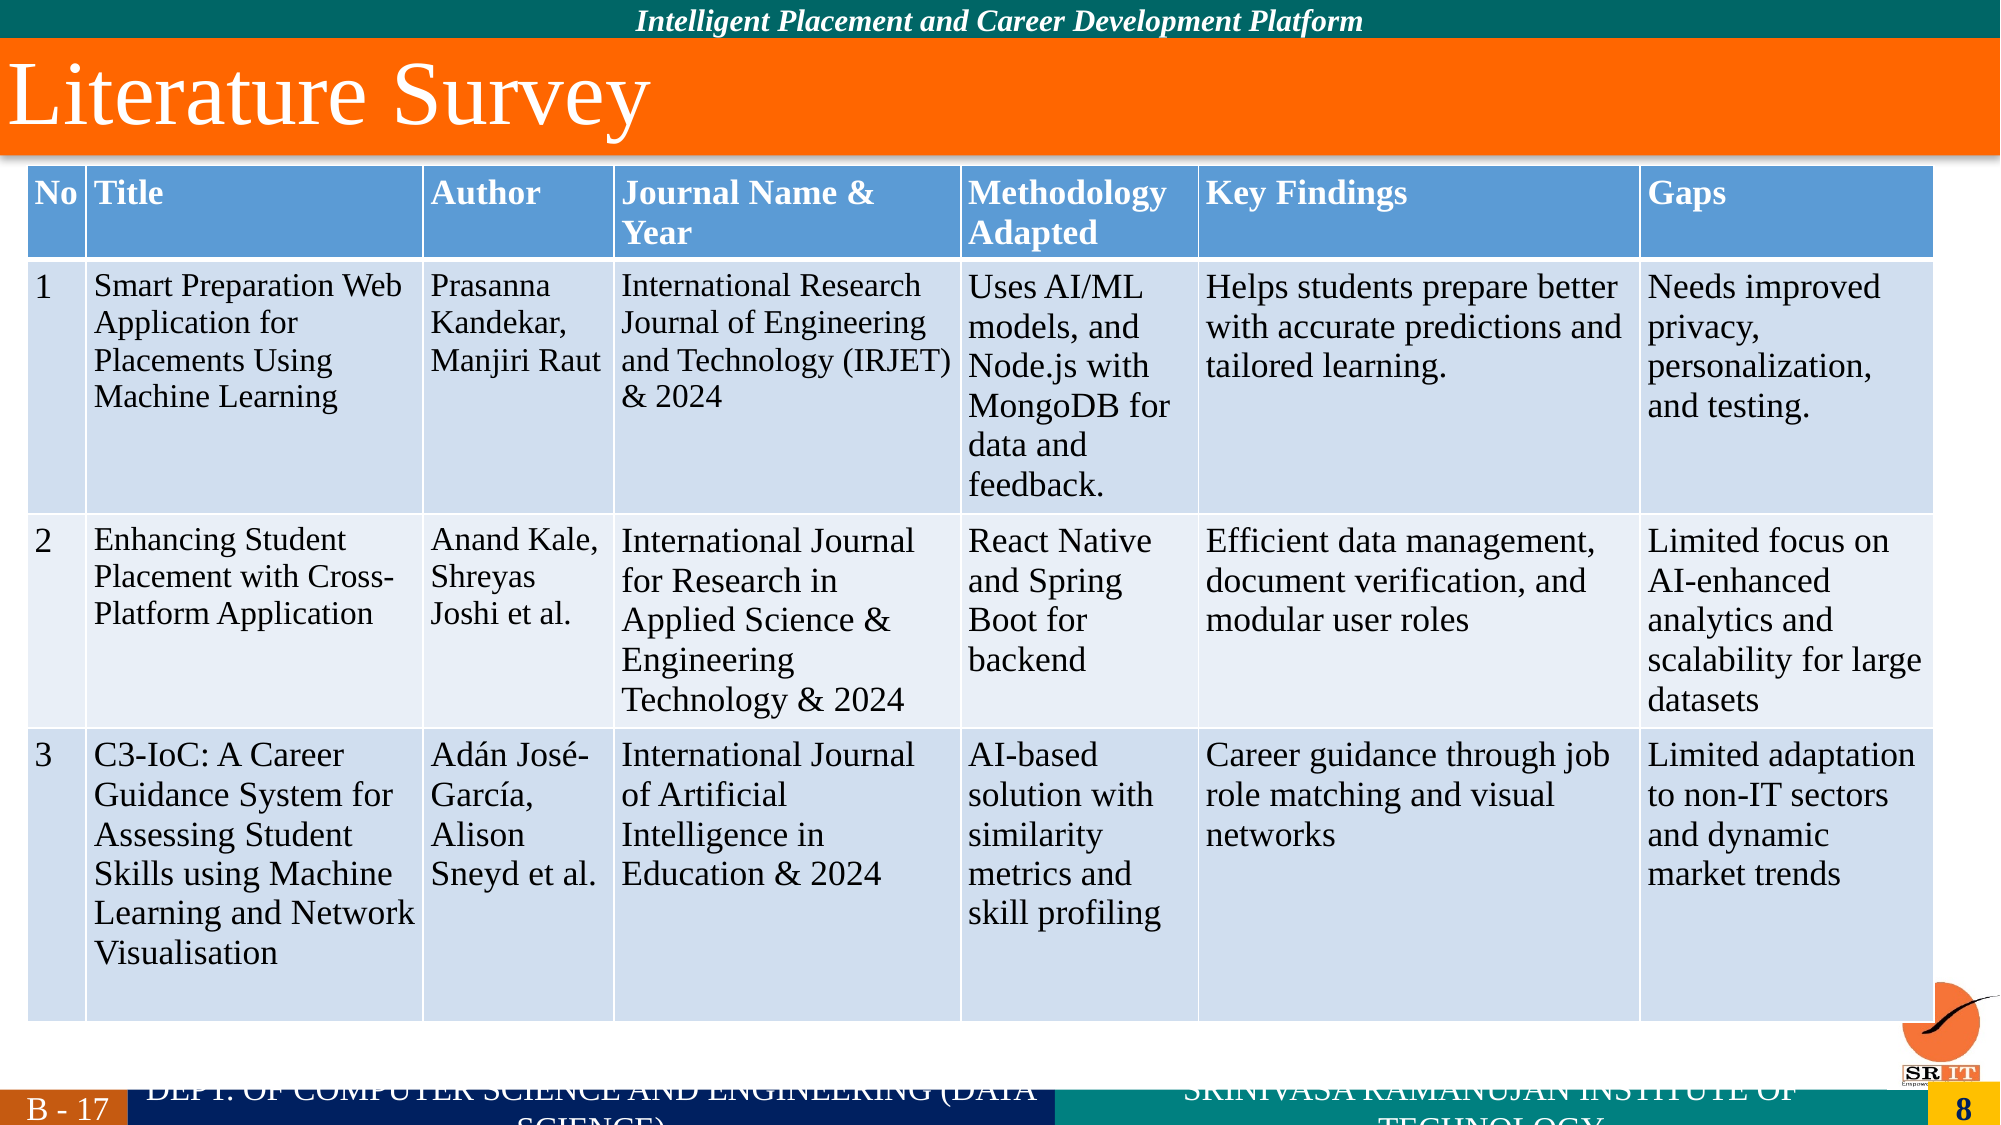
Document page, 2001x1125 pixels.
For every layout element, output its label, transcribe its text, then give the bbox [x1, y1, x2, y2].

table_header Journal Name & Year [615, 166, 960, 257]
table_cell International Journal for Research in Applied Science & Engineering Technology & 2024 [615, 515, 960, 727]
table_cell International Research Journal of Engineering and Technology (IRJET) & 2024 [615, 262, 960, 513]
table_header Methodology Adapted [962, 166, 1198, 257]
table_cell Prasanna Kandekar, Manjiri Raut [424, 262, 613, 513]
table_cell Smart Preparation Web Application for Placements Using Machine Learning [87, 262, 422, 513]
table_cell React Native and Spring Boot for backend [962, 515, 1198, 727]
table_cell 1 [28, 262, 85, 513]
table_cell Limited focus on AI-enhanced analytics and scalability for large datasets [1641, 515, 1933, 727]
title Literature Survey [0, 37, 2000, 156]
table_header Title [87, 166, 422, 257]
table_cell 2 [28, 515, 85, 727]
table_cell Enhancing Student Placement with Cross-Platform Application [87, 515, 422, 727]
table_cell C3-IoC: A Career Guidance System for Assessing Student Skills using Machine Learning and Network Visualisation [87, 729, 422, 1021]
table_cell Limited adaptation to non-IT sectors and dynamic market trends [1641, 729, 1933, 1021]
table_header Gaps [1641, 166, 1933, 257]
table_cell Anand Kale, Shreyas Joshi et al. [424, 515, 613, 727]
table_cell Uses AI/ML models, and Node.js with MongoDB for data and feedback. [962, 262, 1198, 513]
table_header Author [424, 166, 613, 257]
table_cell Needs improved privacy, personalization, and testing. [1641, 262, 1933, 513]
picture [1887, 977, 2000, 1090]
table_cell Helps students prepare better with accurate predictions and tailored learning. [1199, 262, 1639, 513]
table_cell Career guidance through job role matching and visual networks [1199, 729, 1639, 1021]
table_cell International Journal of Artificial Intelligence in Education & 2024 [615, 729, 960, 1021]
slide_number 8 [1927, 1081, 2000, 1125]
table_header No [28, 166, 85, 257]
table_cell 3 [28, 729, 85, 1021]
table_header Key Findings [1199, 166, 1639, 257]
table_cell Efficient data management, document verification, and modular user roles [1199, 515, 1639, 727]
table_cell Adán José-García, Alison Sneyd et al. [424, 729, 613, 1021]
table_cell AI-based solution with similarity metrics and skill profiling [962, 729, 1198, 1021]
